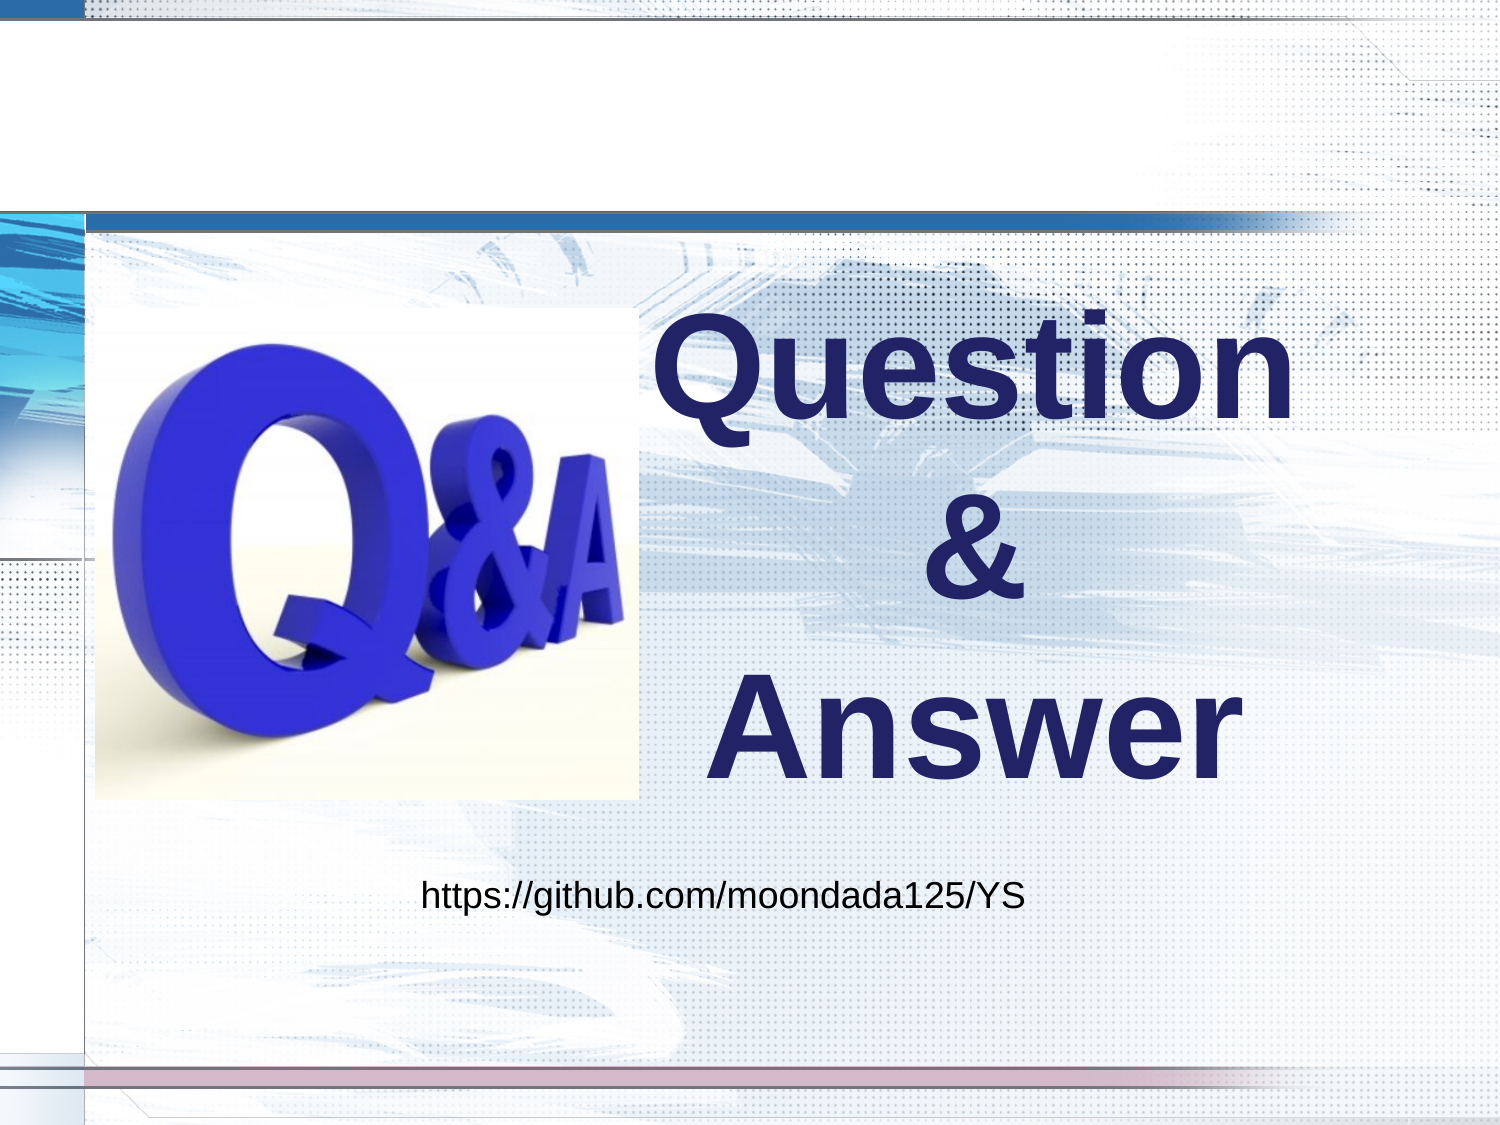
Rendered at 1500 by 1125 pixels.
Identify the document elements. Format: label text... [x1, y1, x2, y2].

text_box https://github.com/moondada125/YS [295, 863, 1152, 947]
text_box Question & Answer [490, 261, 1459, 816]
picture [0, 0, 1500, 1125]
